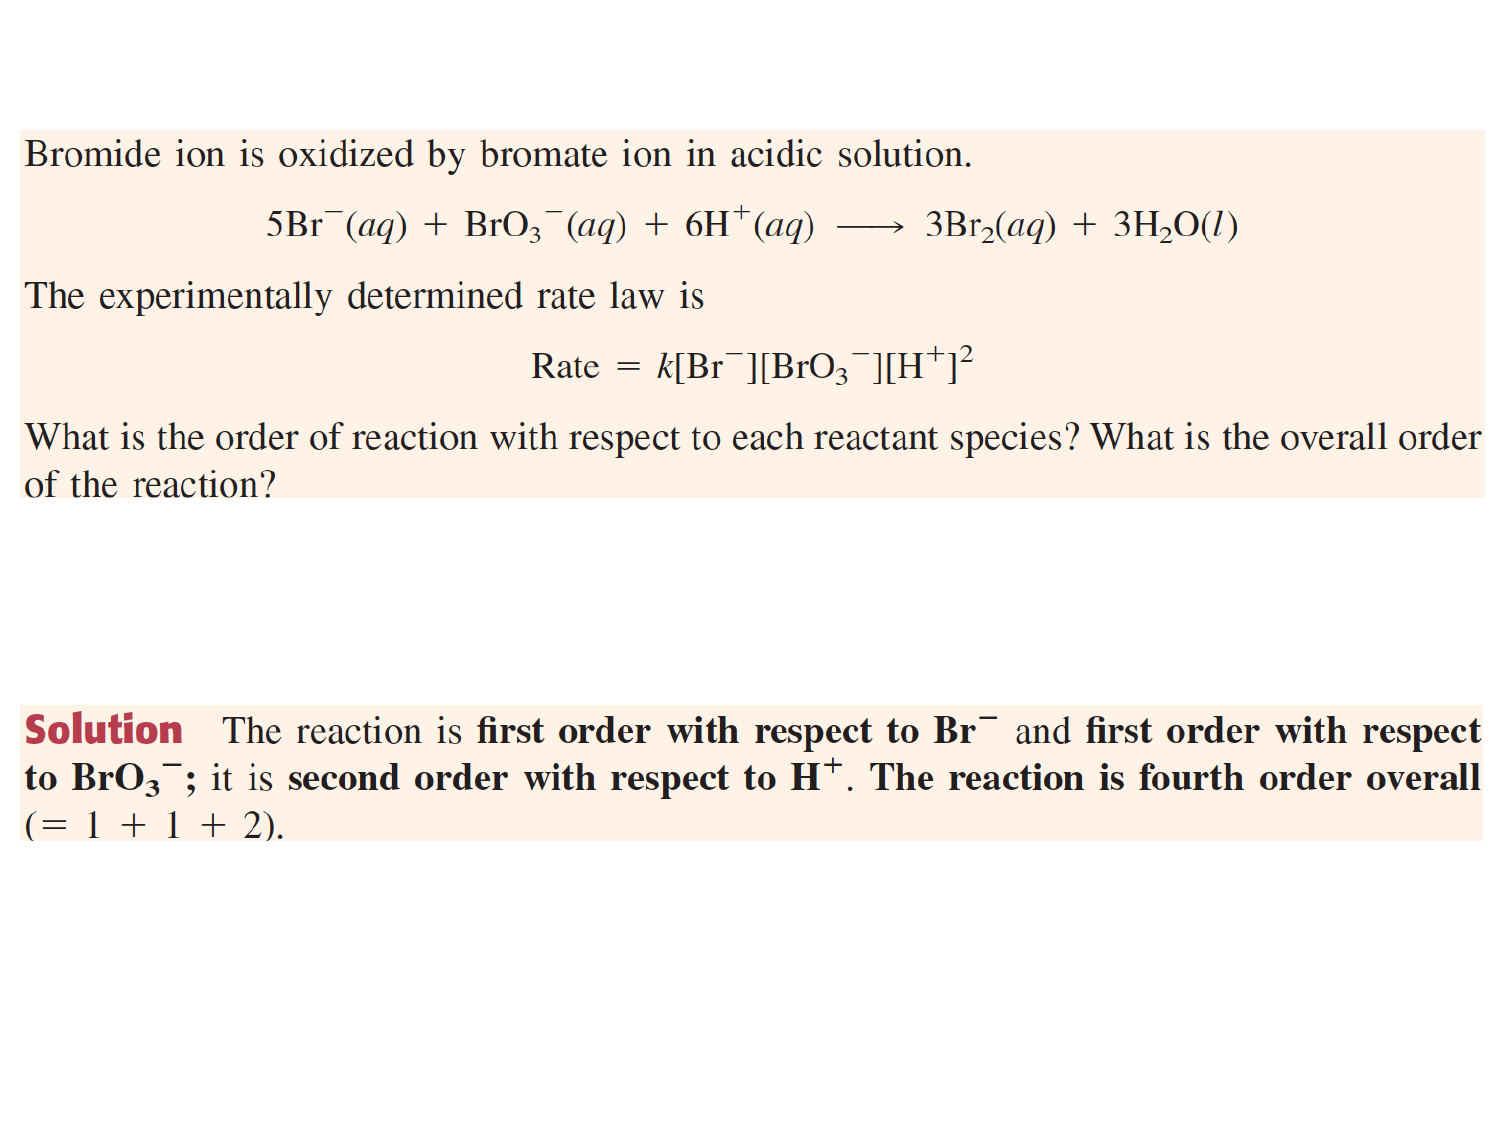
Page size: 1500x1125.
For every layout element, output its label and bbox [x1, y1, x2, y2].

picture [19, 704, 1483, 841]
picture [19, 130, 1485, 498]
